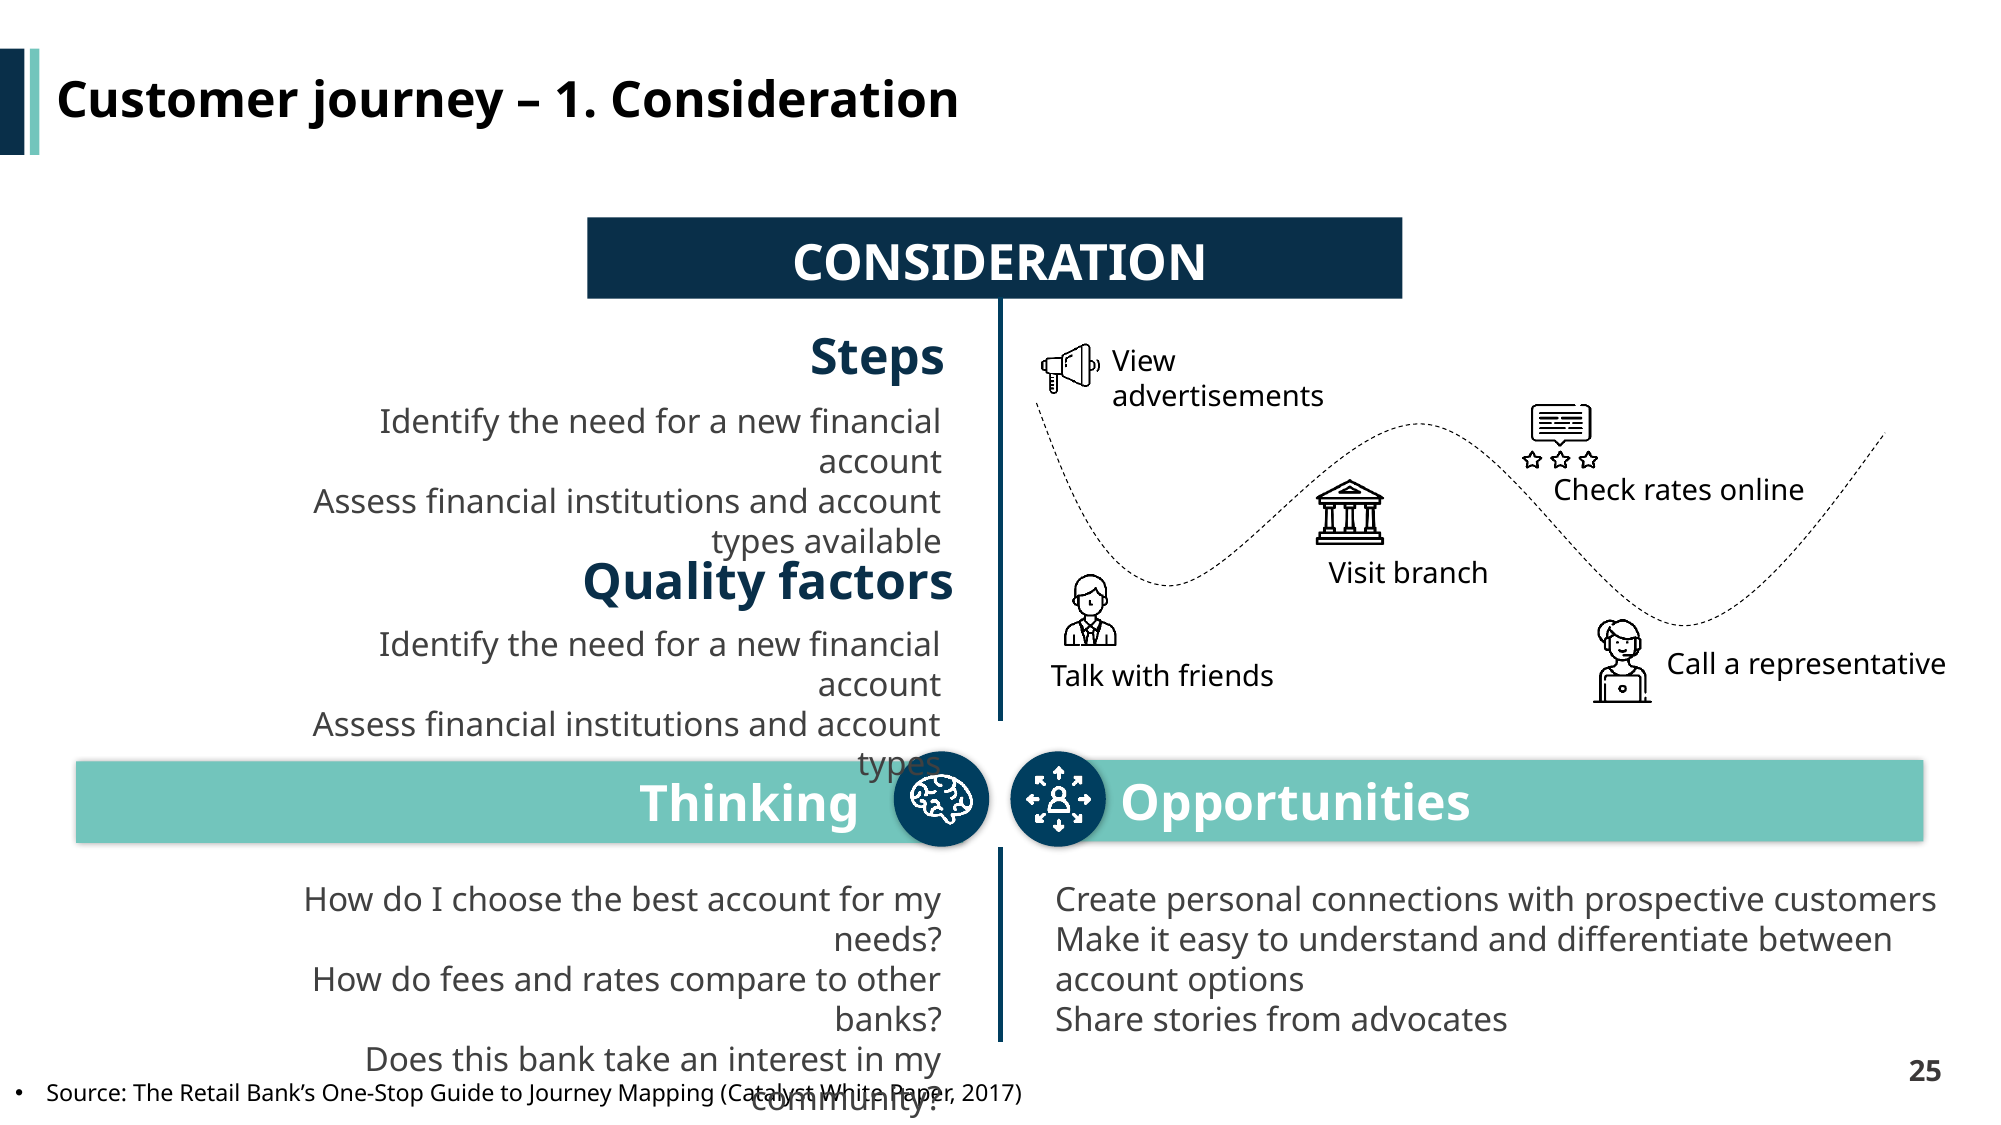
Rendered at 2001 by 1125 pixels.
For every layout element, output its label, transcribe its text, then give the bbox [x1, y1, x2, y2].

text_box Create personal connections with prospective customers Make it easy to understand and differentiate between account options Share stories from advocates [1040, 870, 1962, 1045]
text_box Steps [795, 317, 960, 392]
text_box Thinking [624, 790, 875, 839]
text_box [1105, 759, 1924, 843]
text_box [1011, 752, 1105, 846]
text_box How do I choose the best account for my needs? How do fees and rates compare to other banks? Does this bank take an interest in my community? [195, 870, 957, 1125]
title Customer journey – 1. Consideration [41, 48, 1958, 155]
text_box Opportunities [1105, 762, 1486, 838]
text_box Identify the need for a new financial account Assess financial institutions and account types available [247, 393, 957, 568]
slide_number 25 [1507, 1045, 1958, 1103]
text_box Quality factors [567, 542, 969, 617]
text_box [75, 760, 894, 844]
list Source: The Retail Bank’s One-Stop Guide to Journey Mapping (Catalyst White Paper, 2017) [0, 1073, 195, 1114]
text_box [894, 752, 989, 846]
text_box Identify the need for a new financial account Assess financial institutions and account types [246, 615, 957, 790]
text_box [1028, 335, 1973, 703]
text_box Consideration [777, 223, 1224, 299]
text_box [586, 216, 1403, 300]
list Source: The Retail Bank’s One-Stop Guide to Journey Mapping (Catalyst White Paper, 2017) [957, 1073, 1534, 1114]
